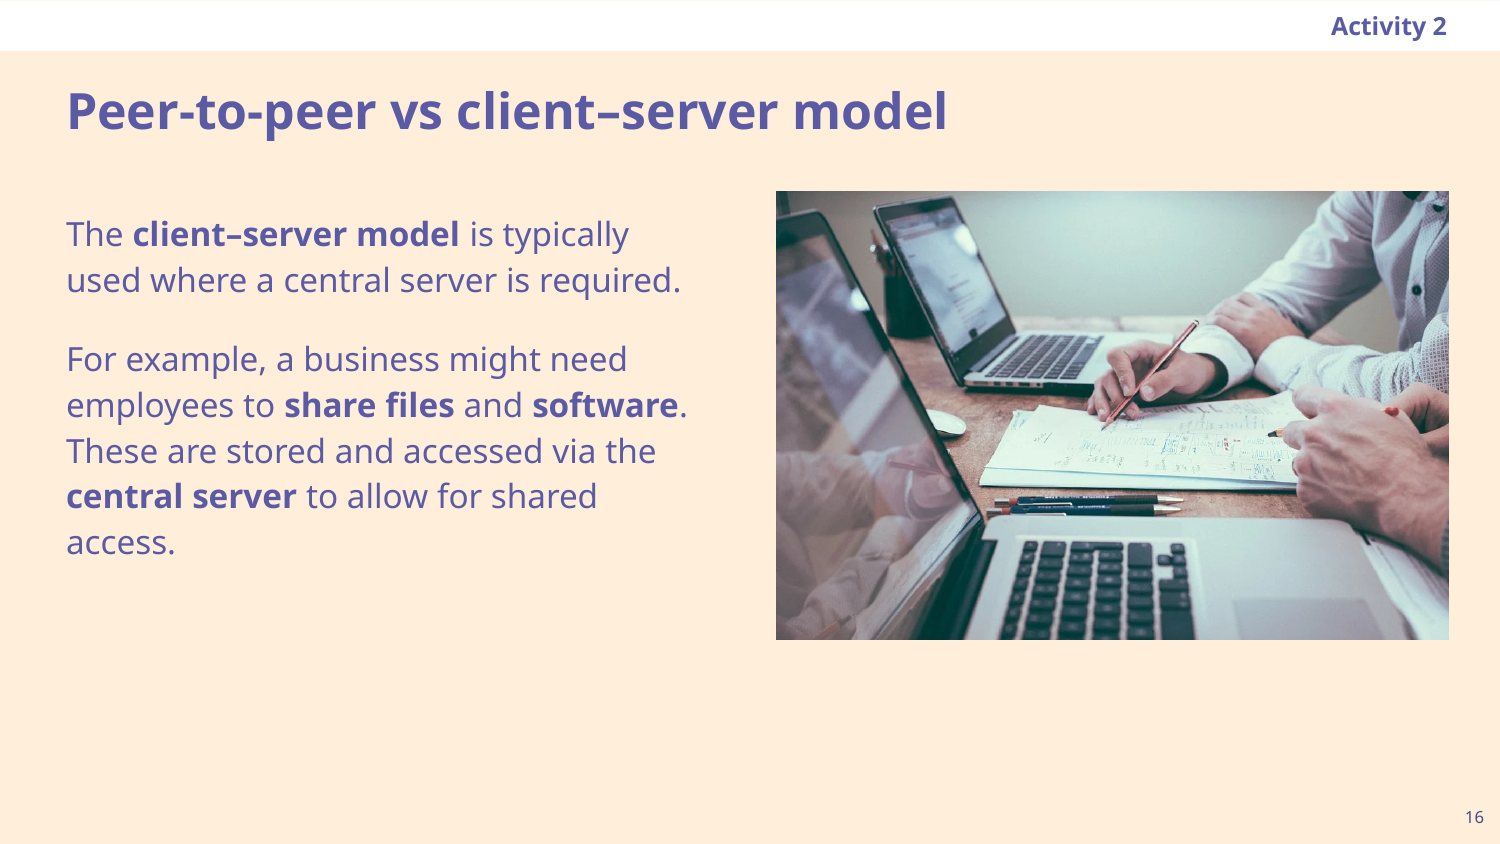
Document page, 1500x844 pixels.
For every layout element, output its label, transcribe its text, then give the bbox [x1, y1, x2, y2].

picture [776, 191, 1450, 641]
subtitle Activity 2 [862, 0, 1448, 52]
list The client–server model is typically used where a central server is required. For example, a business might need employees to share files and software. These are stored and accessed via the central server to allow for shared access. [51, 191, 723, 793]
slide_number ‹#› [1448, 792, 1500, 844]
title Peer-to-peer vs client–server model [51, 52, 1449, 167]
